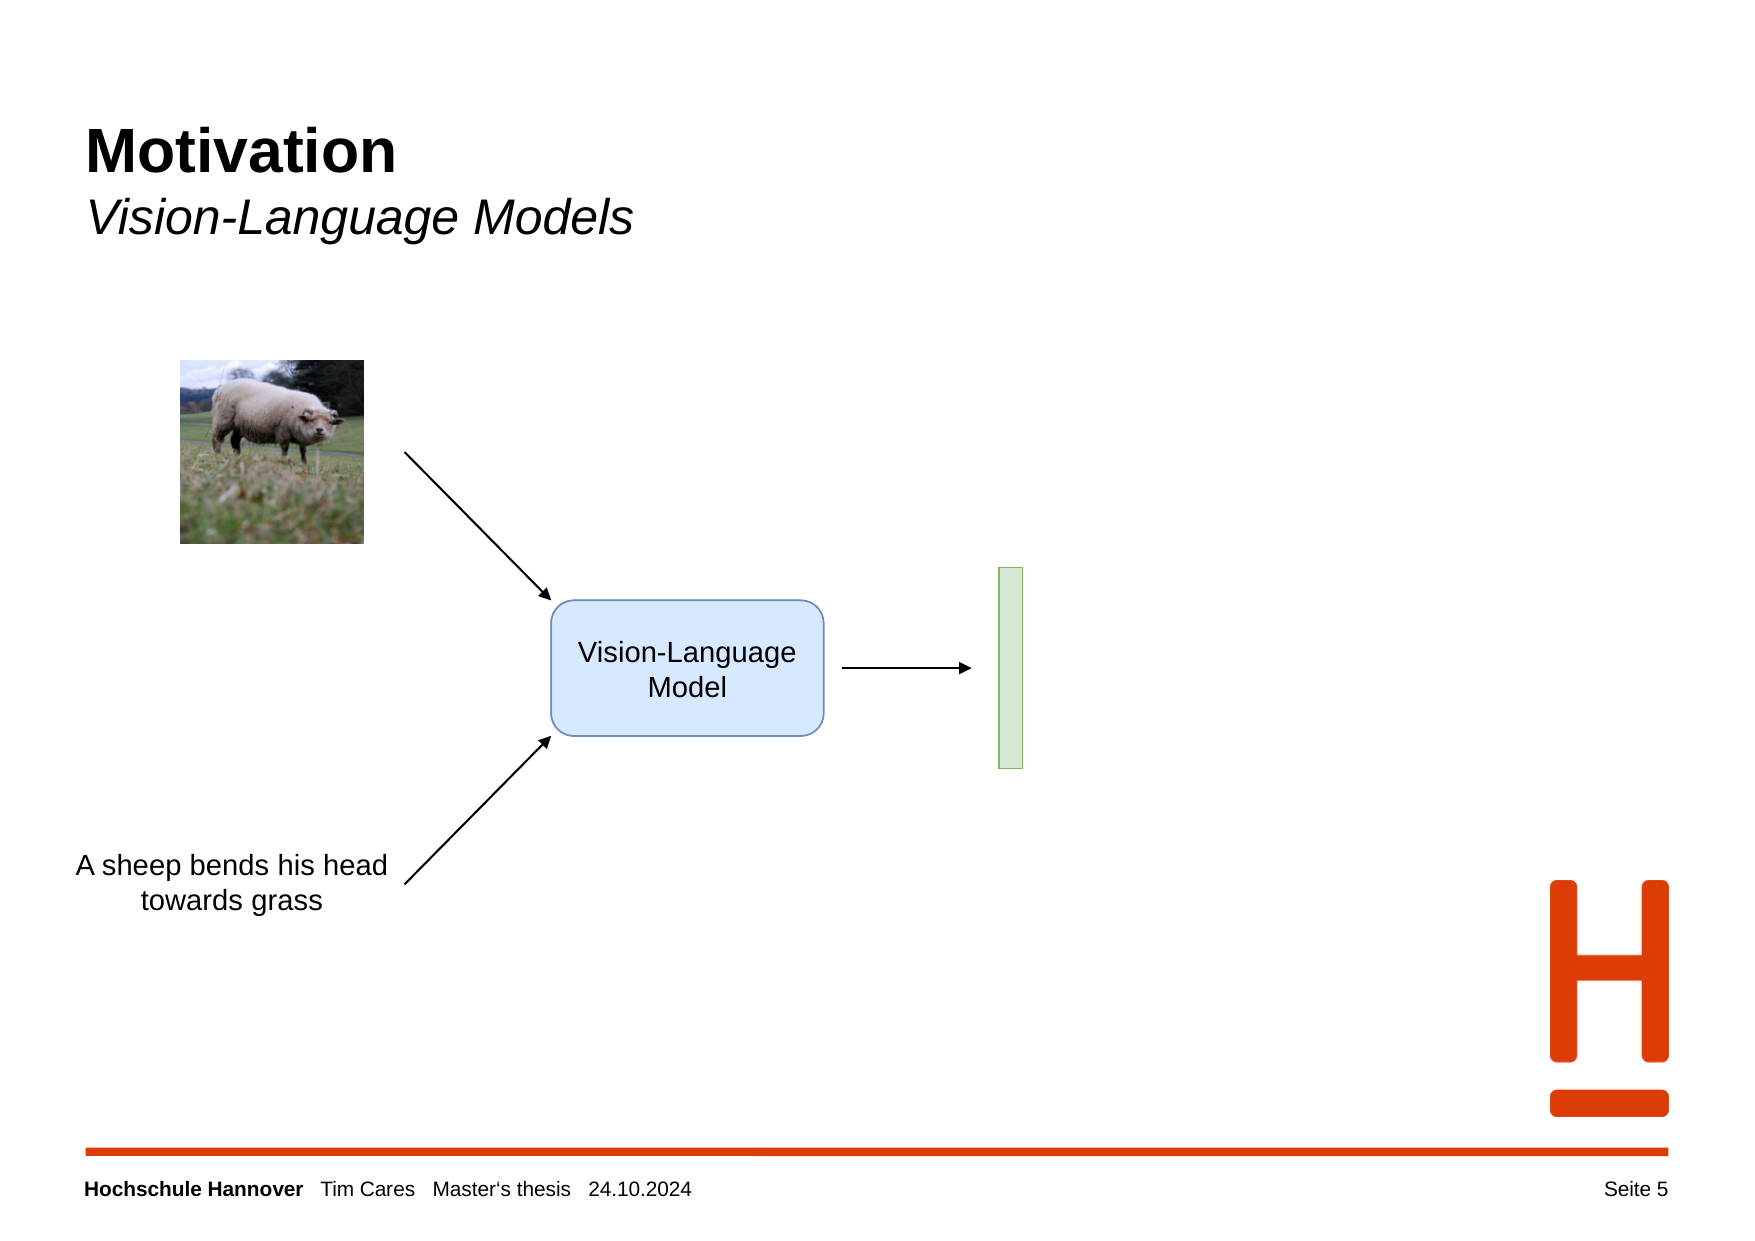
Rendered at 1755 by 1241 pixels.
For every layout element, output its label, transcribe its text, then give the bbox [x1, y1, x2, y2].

picture [1550, 880, 1669, 1117]
text_box [998, 567, 1023, 769]
text_box Vision-Language Model [551, 600, 824, 736]
title Motivation Vision-Language Models [85, 110, 1669, 266]
slide_number Seite 5 [1467, 1175, 1669, 1213]
text_box A sheep bends his head towards grass [60, 839, 404, 924]
picture [179, 360, 364, 544]
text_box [404, 735, 552, 885]
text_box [404, 451, 552, 601]
